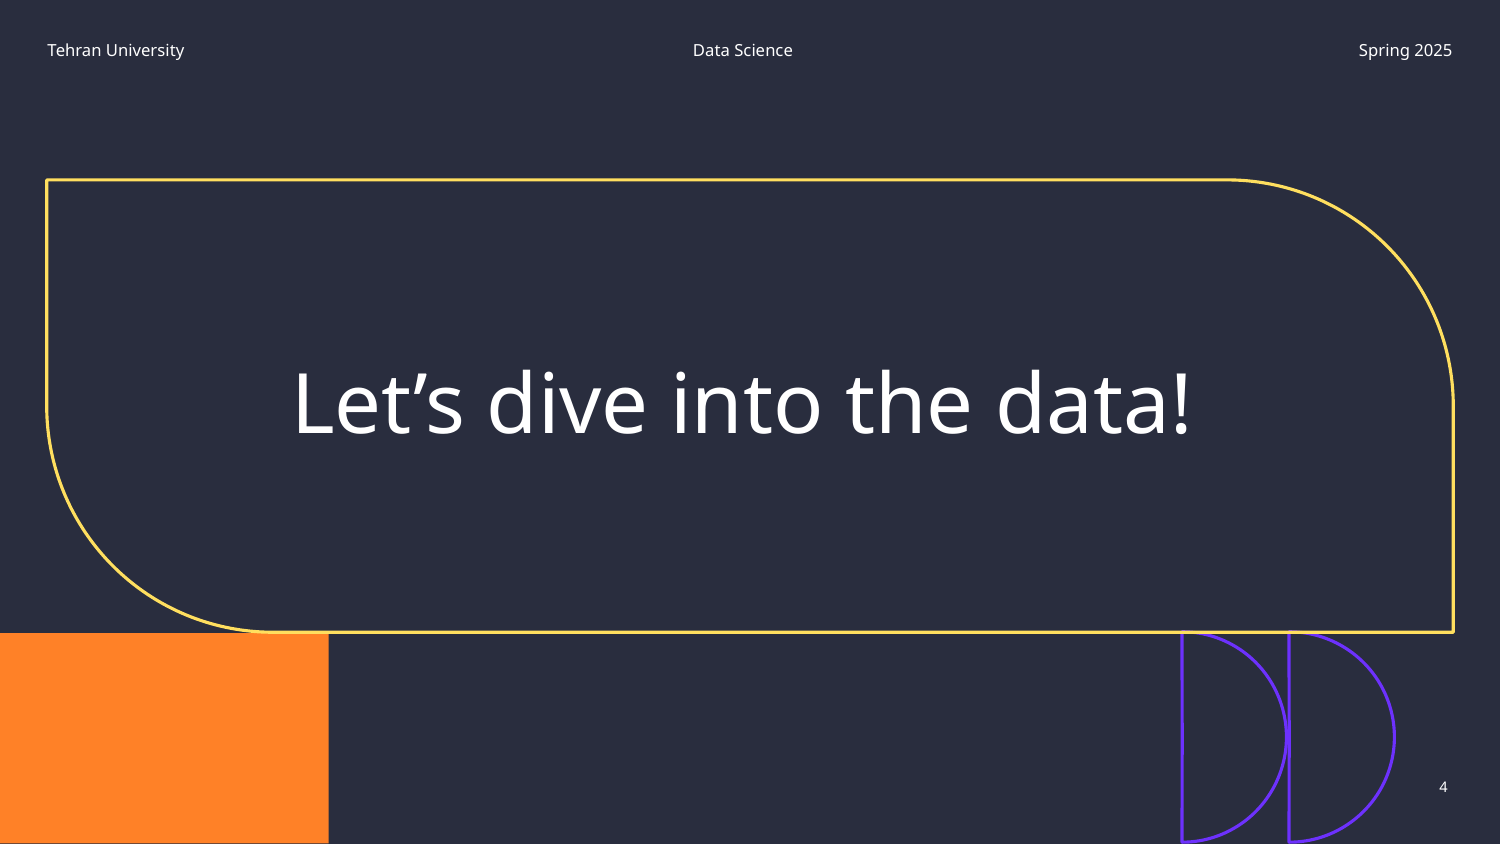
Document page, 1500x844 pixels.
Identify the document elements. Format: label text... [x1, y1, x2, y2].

subtitle Tehran University [47, 26, 395, 63]
subtitle Data Science [692, 26, 984, 63]
subtitle Spring 2025 [1078, 26, 1453, 63]
title Let’s dive into the data! [46, 179, 1454, 633]
